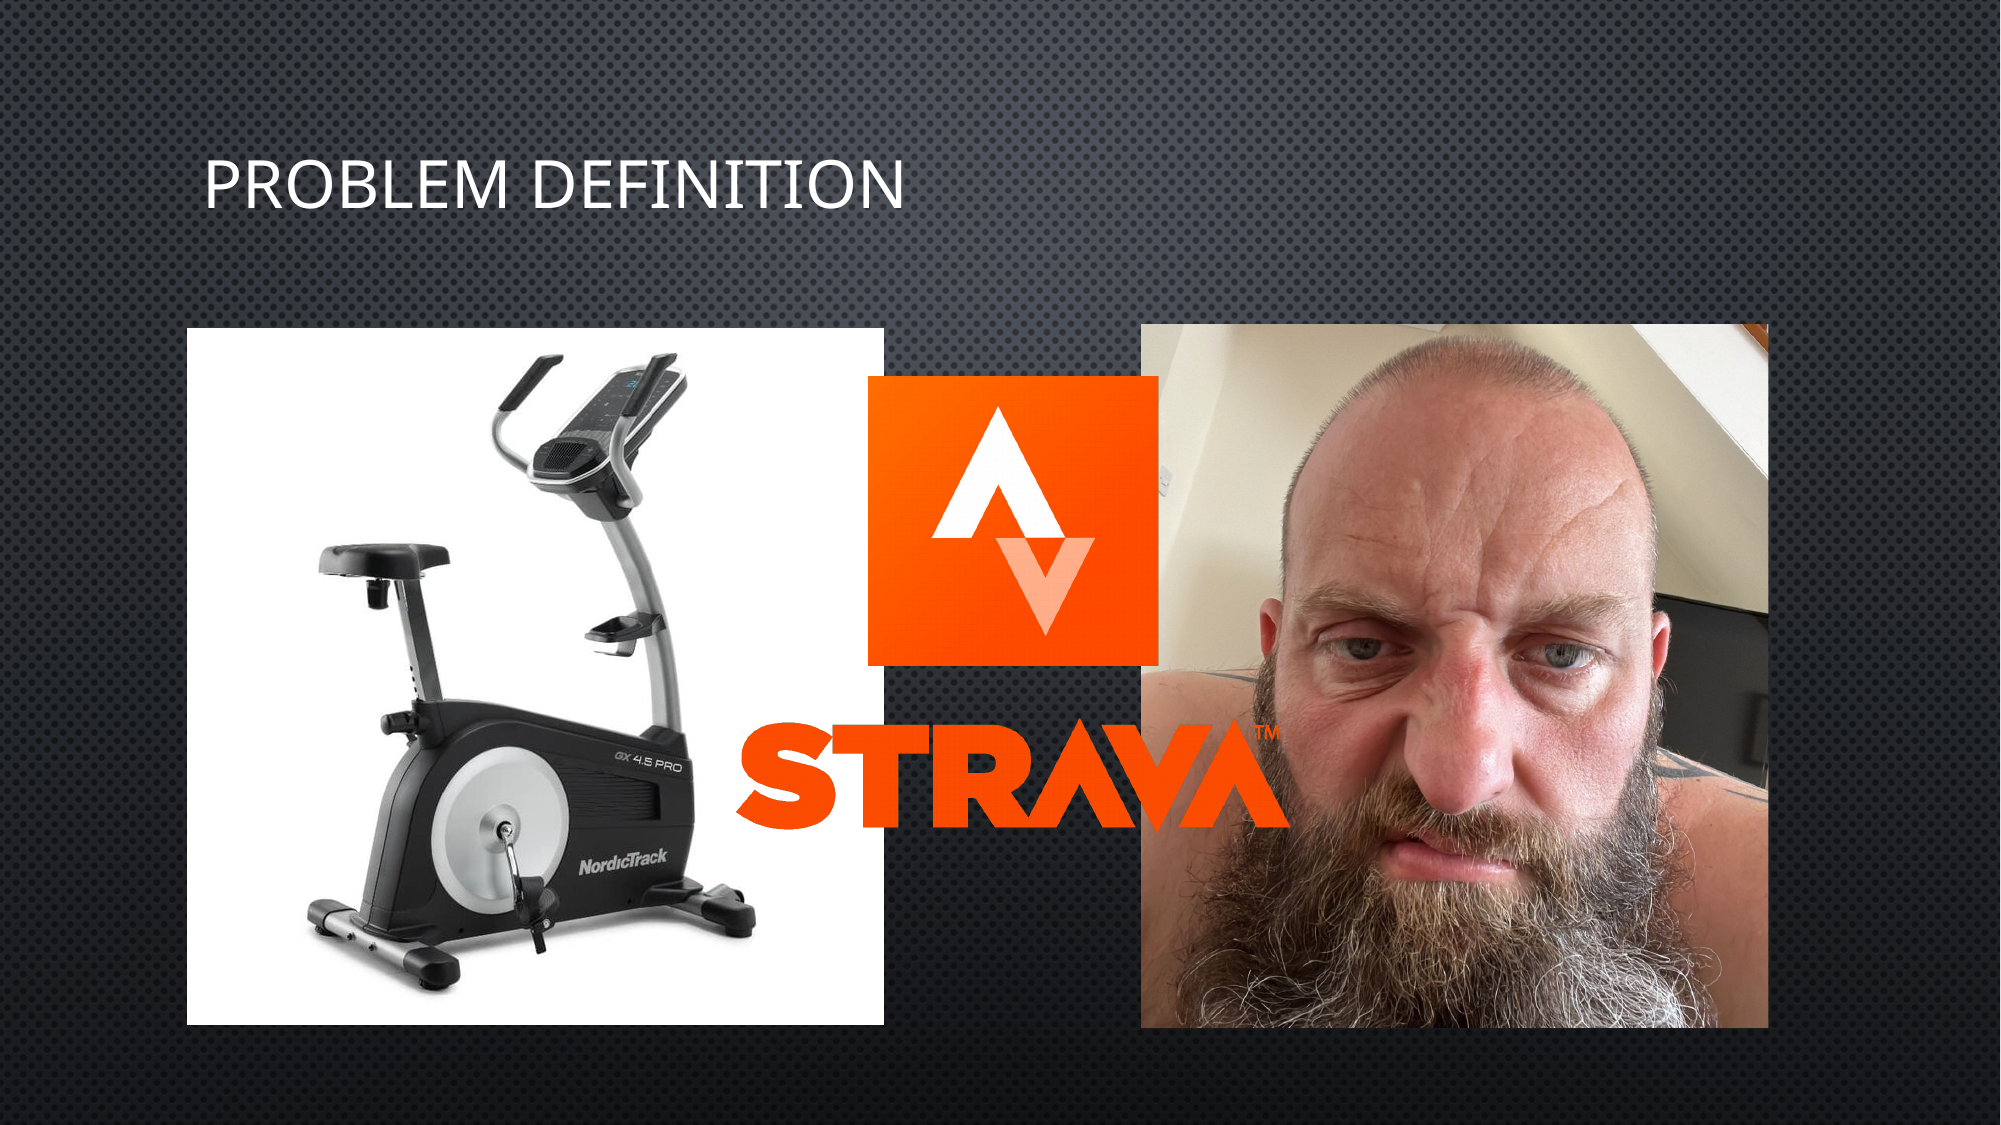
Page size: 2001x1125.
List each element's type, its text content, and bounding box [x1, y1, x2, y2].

picture [186, 324, 1769, 1028]
title Problem definition [187, 99, 1813, 264]
